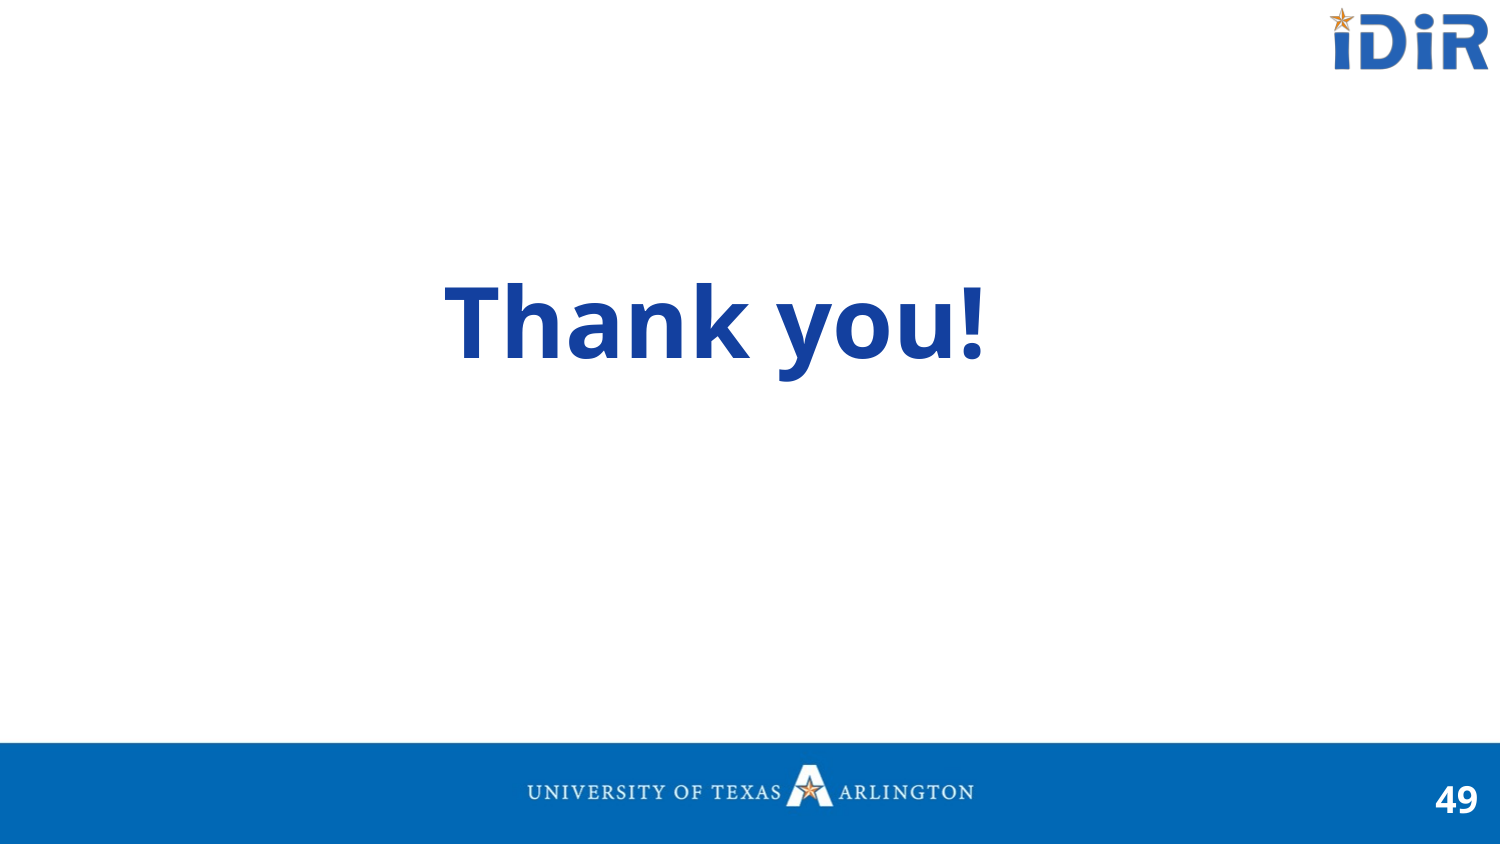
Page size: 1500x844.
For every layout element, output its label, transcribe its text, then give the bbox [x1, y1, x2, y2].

picture [0, 0, 1500, 844]
title Thank you! [410, 251, 1022, 388]
slide_number 49 [1143, 768, 1494, 827]
